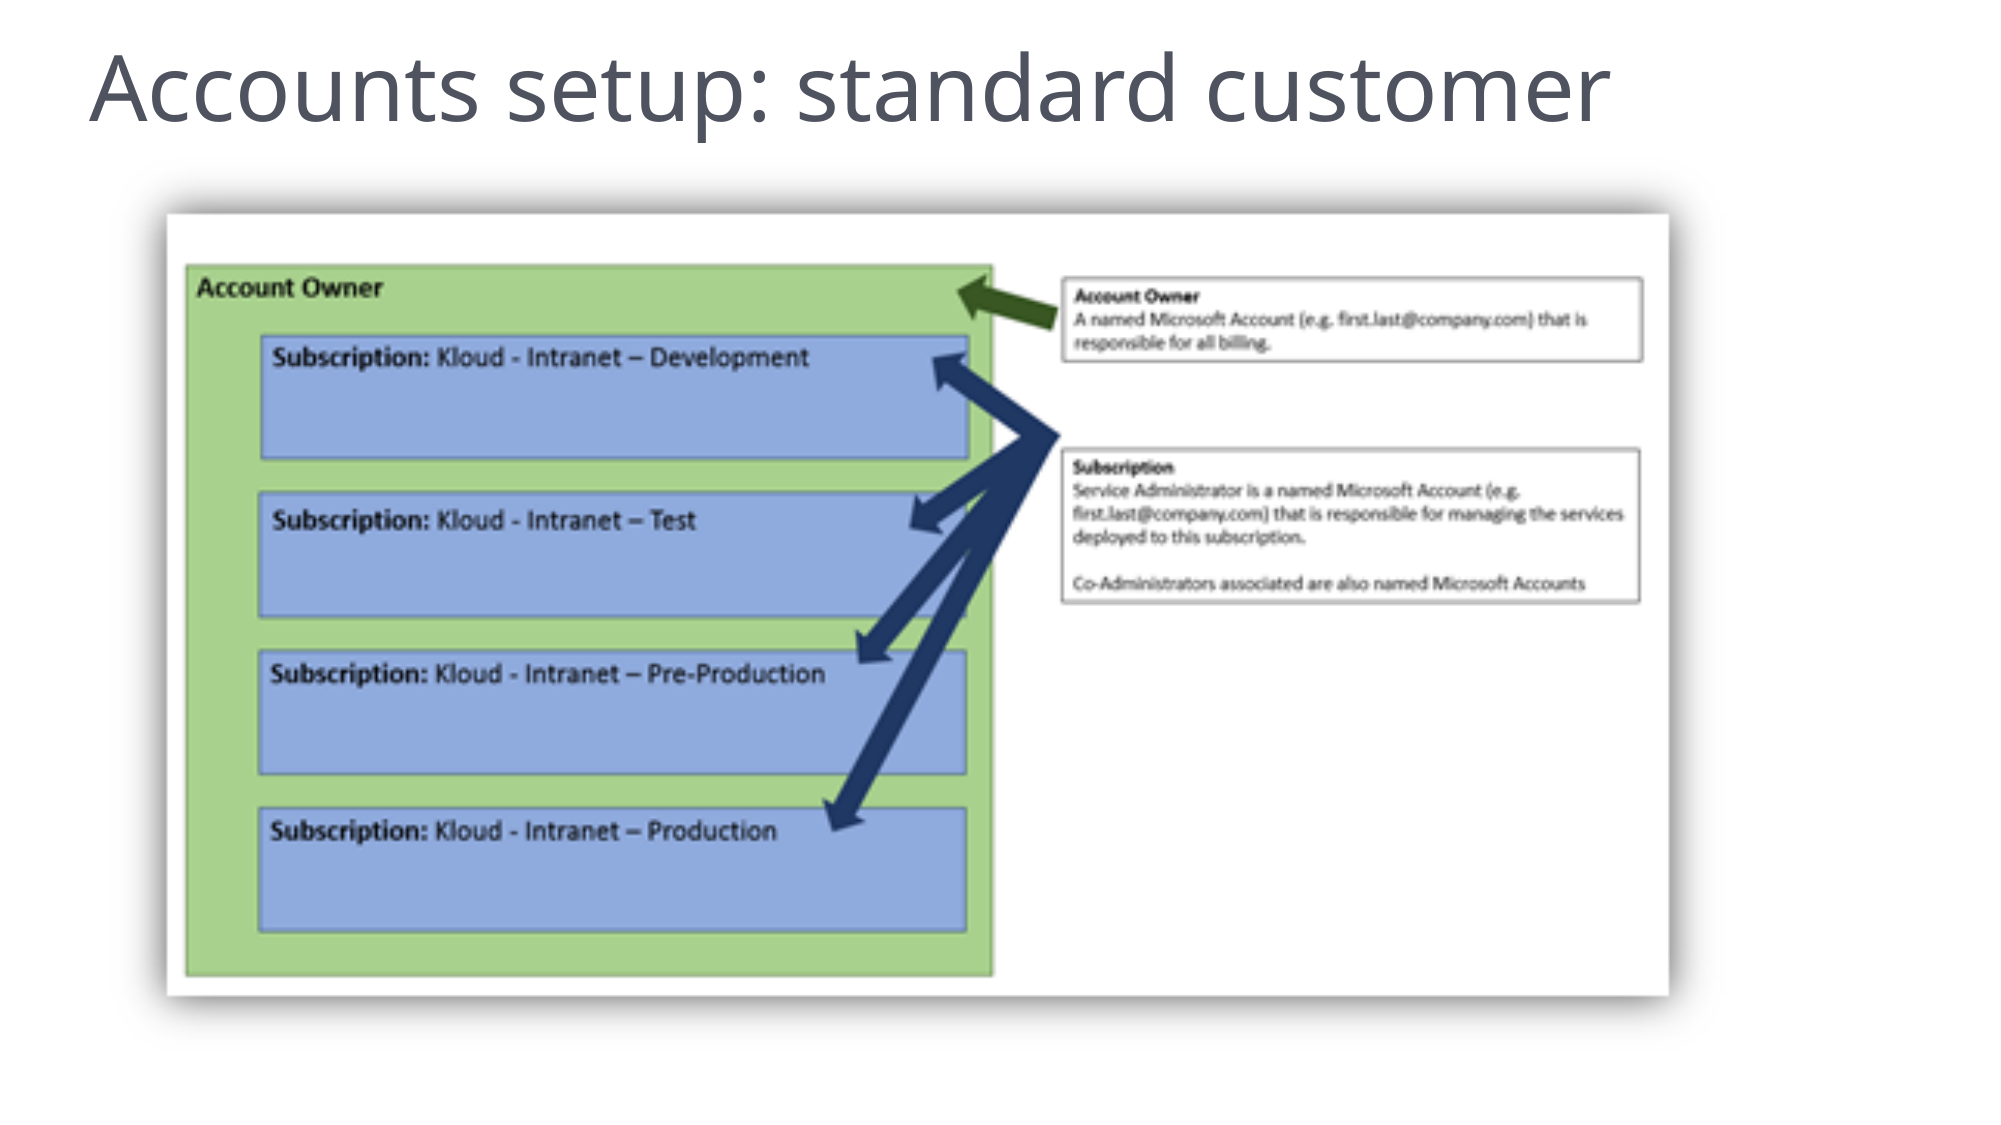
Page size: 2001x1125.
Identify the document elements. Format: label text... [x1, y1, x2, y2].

title Accounts setup: standard customer [74, 35, 1764, 154]
picture [106, 153, 1732, 1059]
